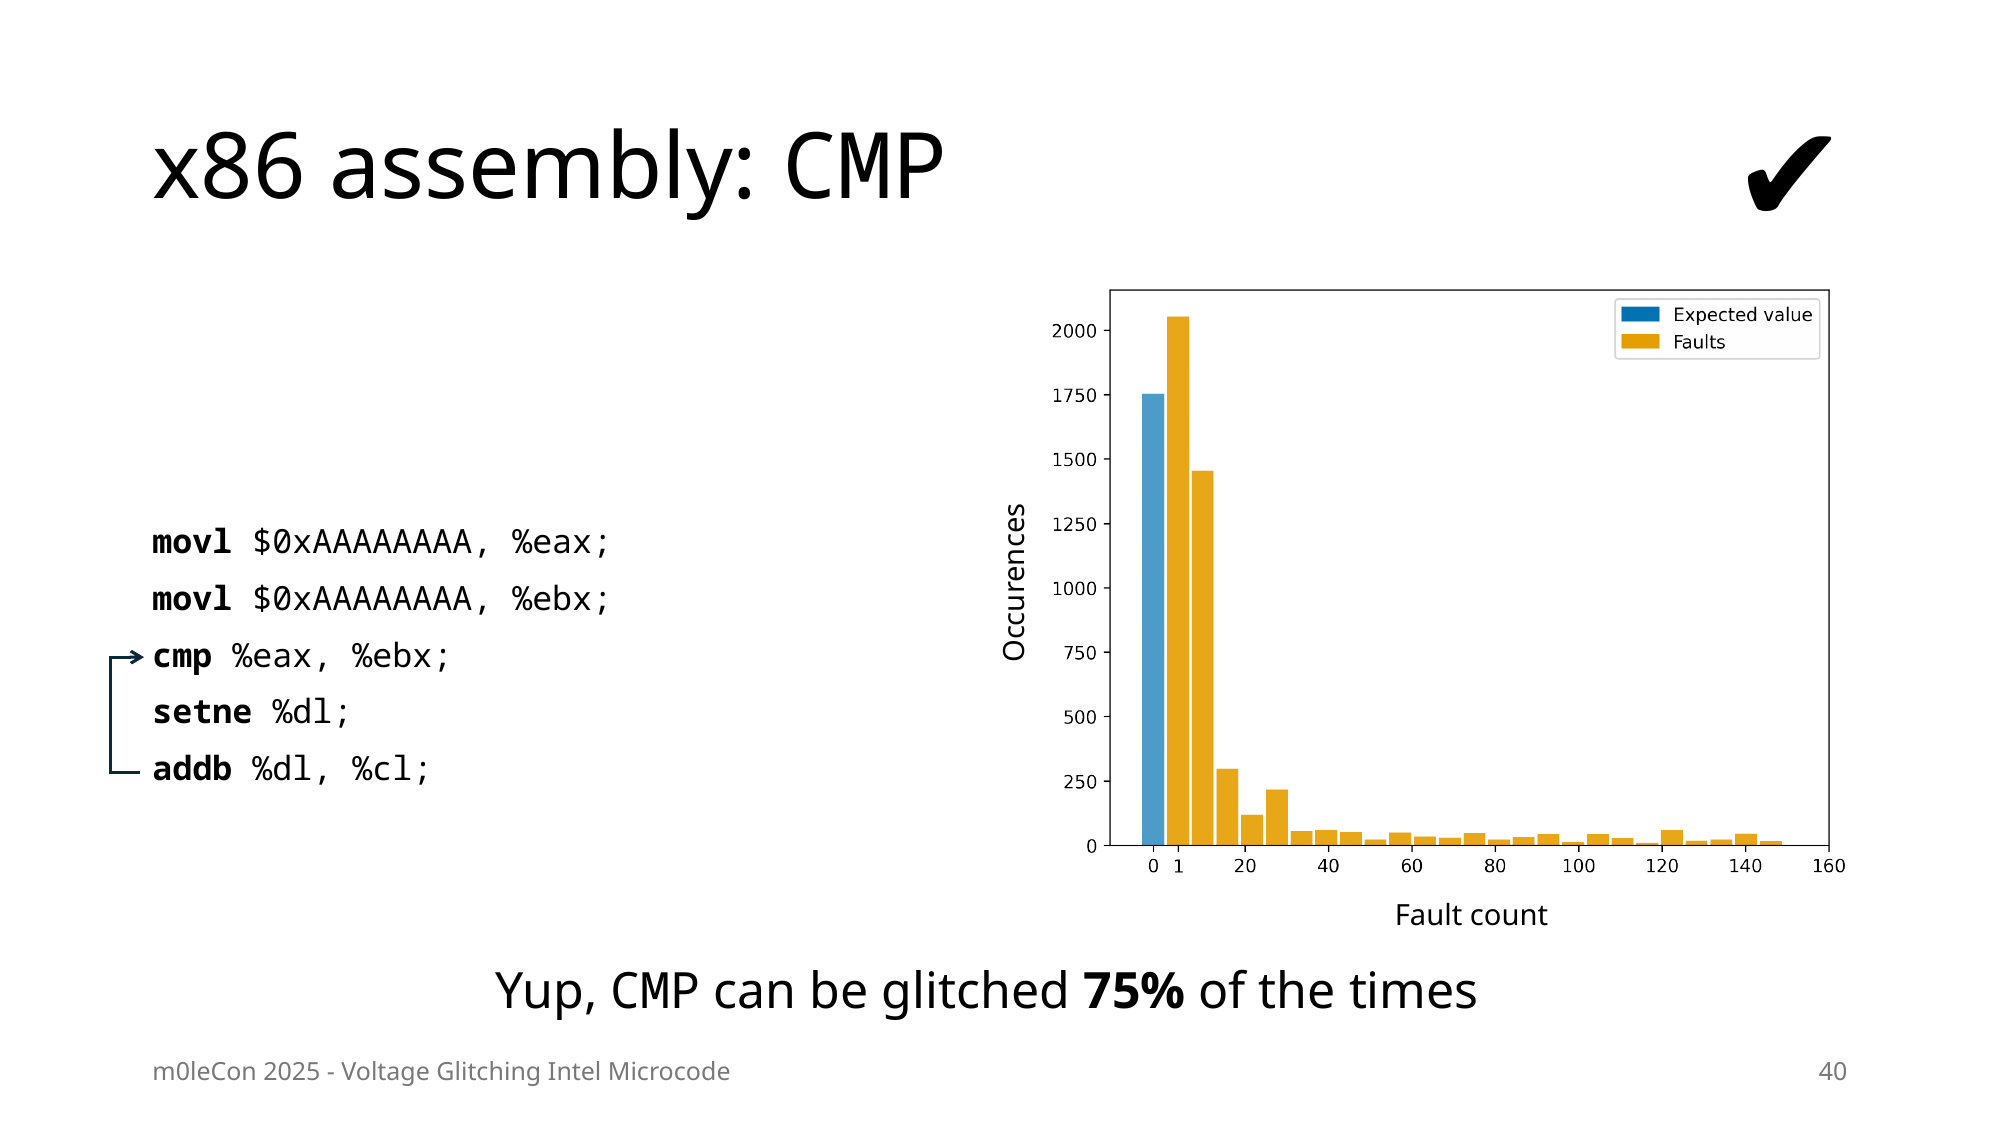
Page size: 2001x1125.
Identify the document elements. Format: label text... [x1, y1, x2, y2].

slide_number 40 [1412, 1042, 1863, 1103]
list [1037, 276, 1859, 890]
text_box Occurences [987, 479, 1037, 687]
list movl $0xAAAAAAAA, %eax; movl $0xAAAAAAAA, %ebx; cmp %eax, %ebx; setne %dl; addb %dl, %cl; [137, 299, 988, 1014]
text_box [109, 649, 145, 774]
text_box Yup, CMP can be glitched 75% of the times [481, 951, 1494, 1027]
footer m0leCon 2025 - Voltage Glitching Intel Microcode [137, 1042, 1338, 1103]
text_box Fault count [1366, 890, 1578, 939]
text_box ✔️ [1632, 78, 1863, 259]
title x86 assembly: CMP [137, 59, 1863, 278]
